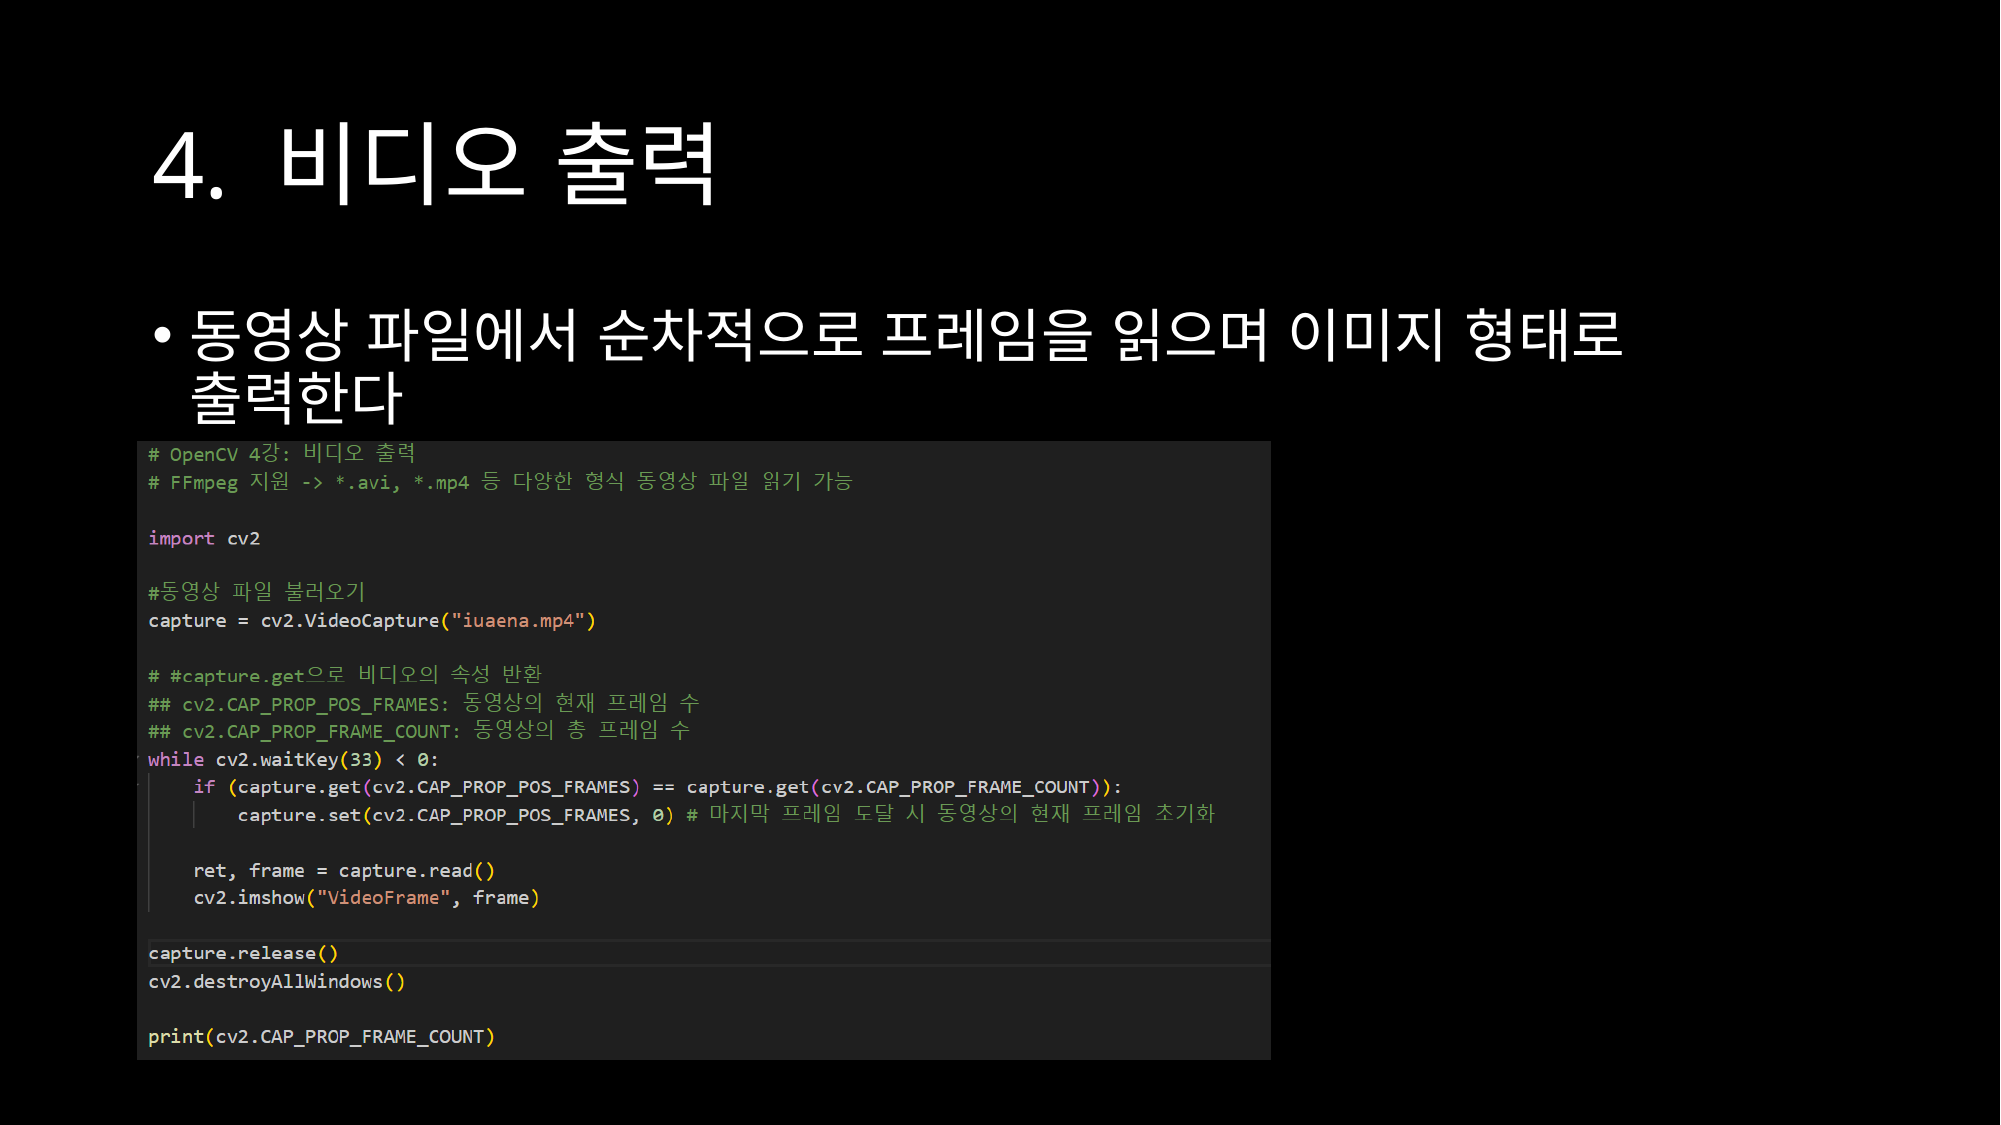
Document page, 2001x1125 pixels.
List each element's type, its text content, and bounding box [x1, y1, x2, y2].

picture [137, 441, 1271, 1060]
title 4. 비디오 출력 [137, 59, 1863, 278]
list 동영상 파일에서 순차적으로 프레임을 읽으며 이미지 형태로 출력한다 [137, 299, 1863, 1014]
